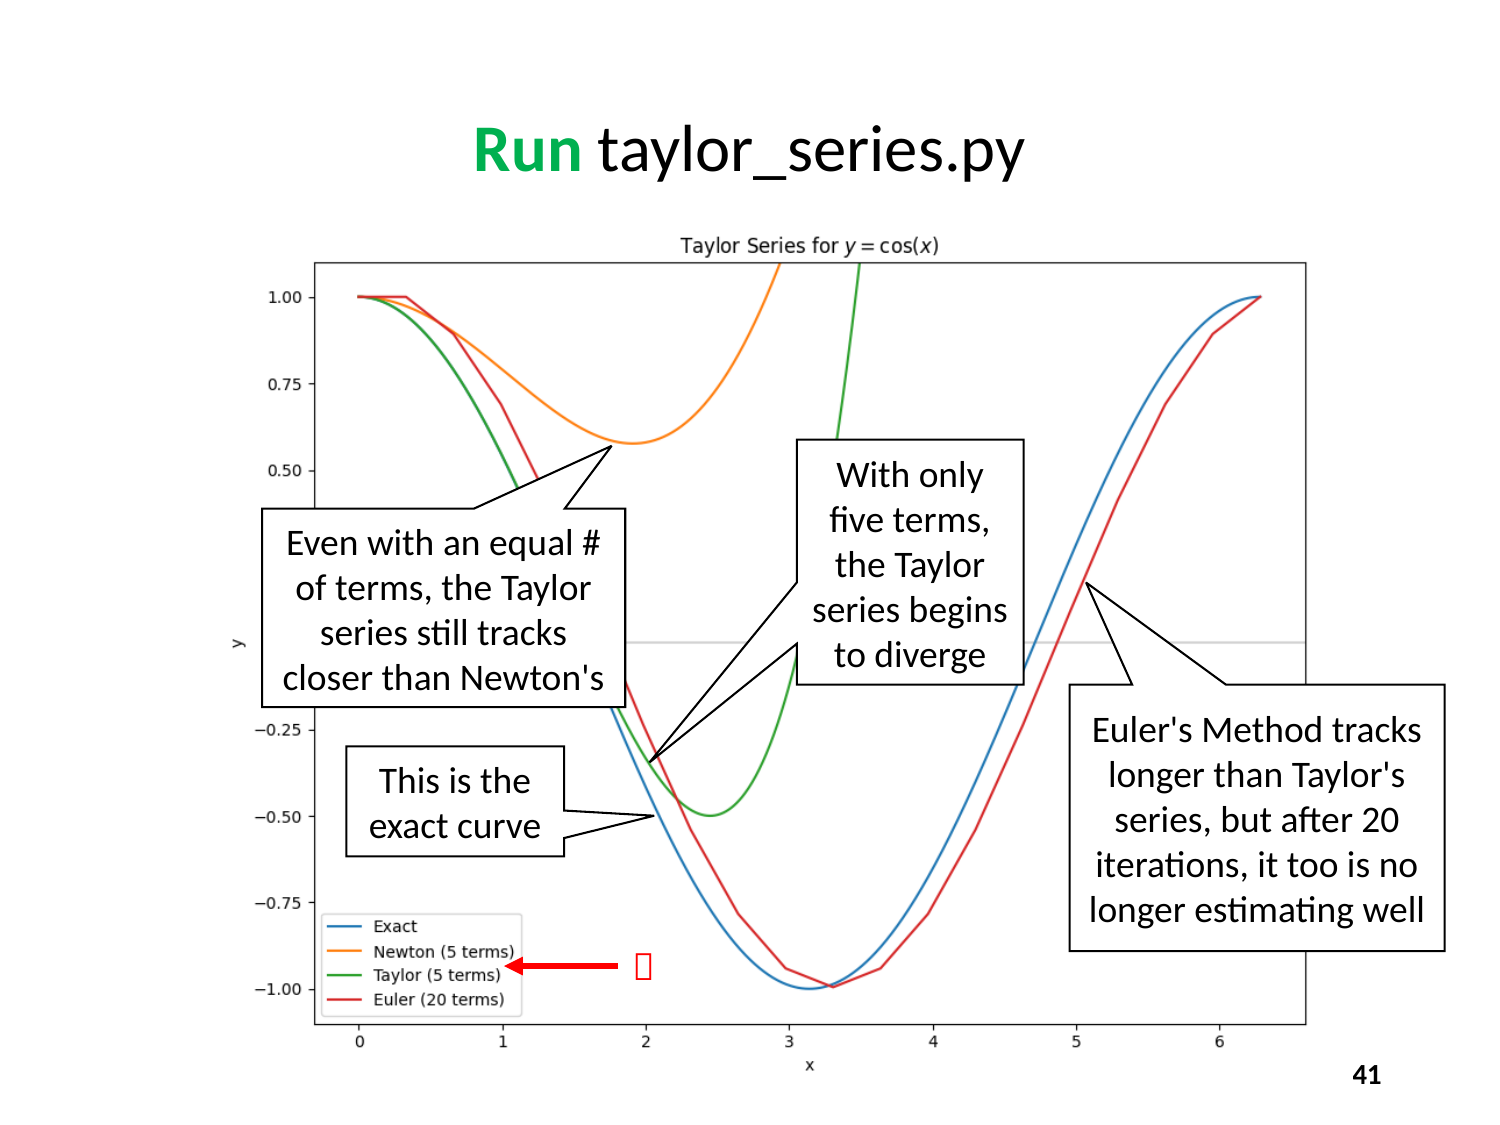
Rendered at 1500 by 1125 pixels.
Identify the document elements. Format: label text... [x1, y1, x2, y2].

slide_number 41 [1059, 1042, 1397, 1103]
picture [206, 210, 1353, 1095]
text_box Euler's Method tracks longer than Taylor's series, but after 20 iterations, it too is no longer estimating well [1353, 683, 1446, 953]
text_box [503, 935, 681, 997]
title Run taylor_series.py [103, 59, 1397, 241]
